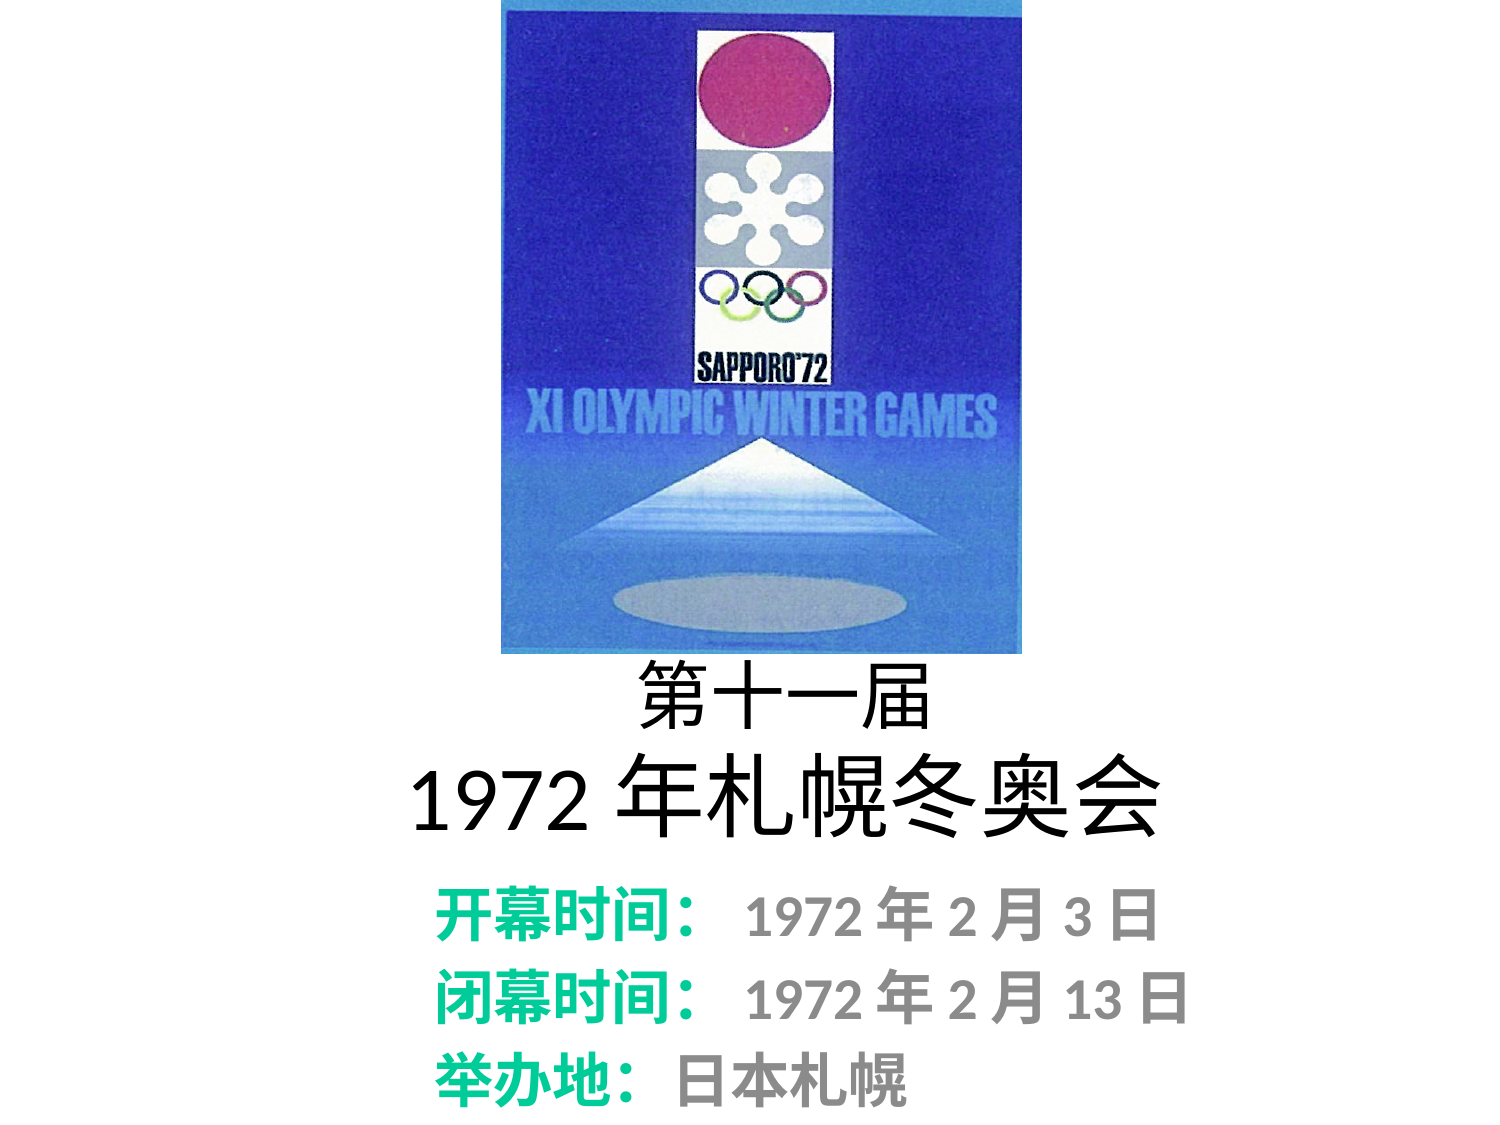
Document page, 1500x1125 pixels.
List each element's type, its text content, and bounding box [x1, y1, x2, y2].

title 第十一届 1972年札幌冬奥会 [147, 628, 1423, 870]
picture [501, 0, 1022, 654]
subtitle 开幕时间：1972年2月3日 闭幕时间：1972年2月13日 举办地：日本札幌 [419, 869, 1247, 1125]
